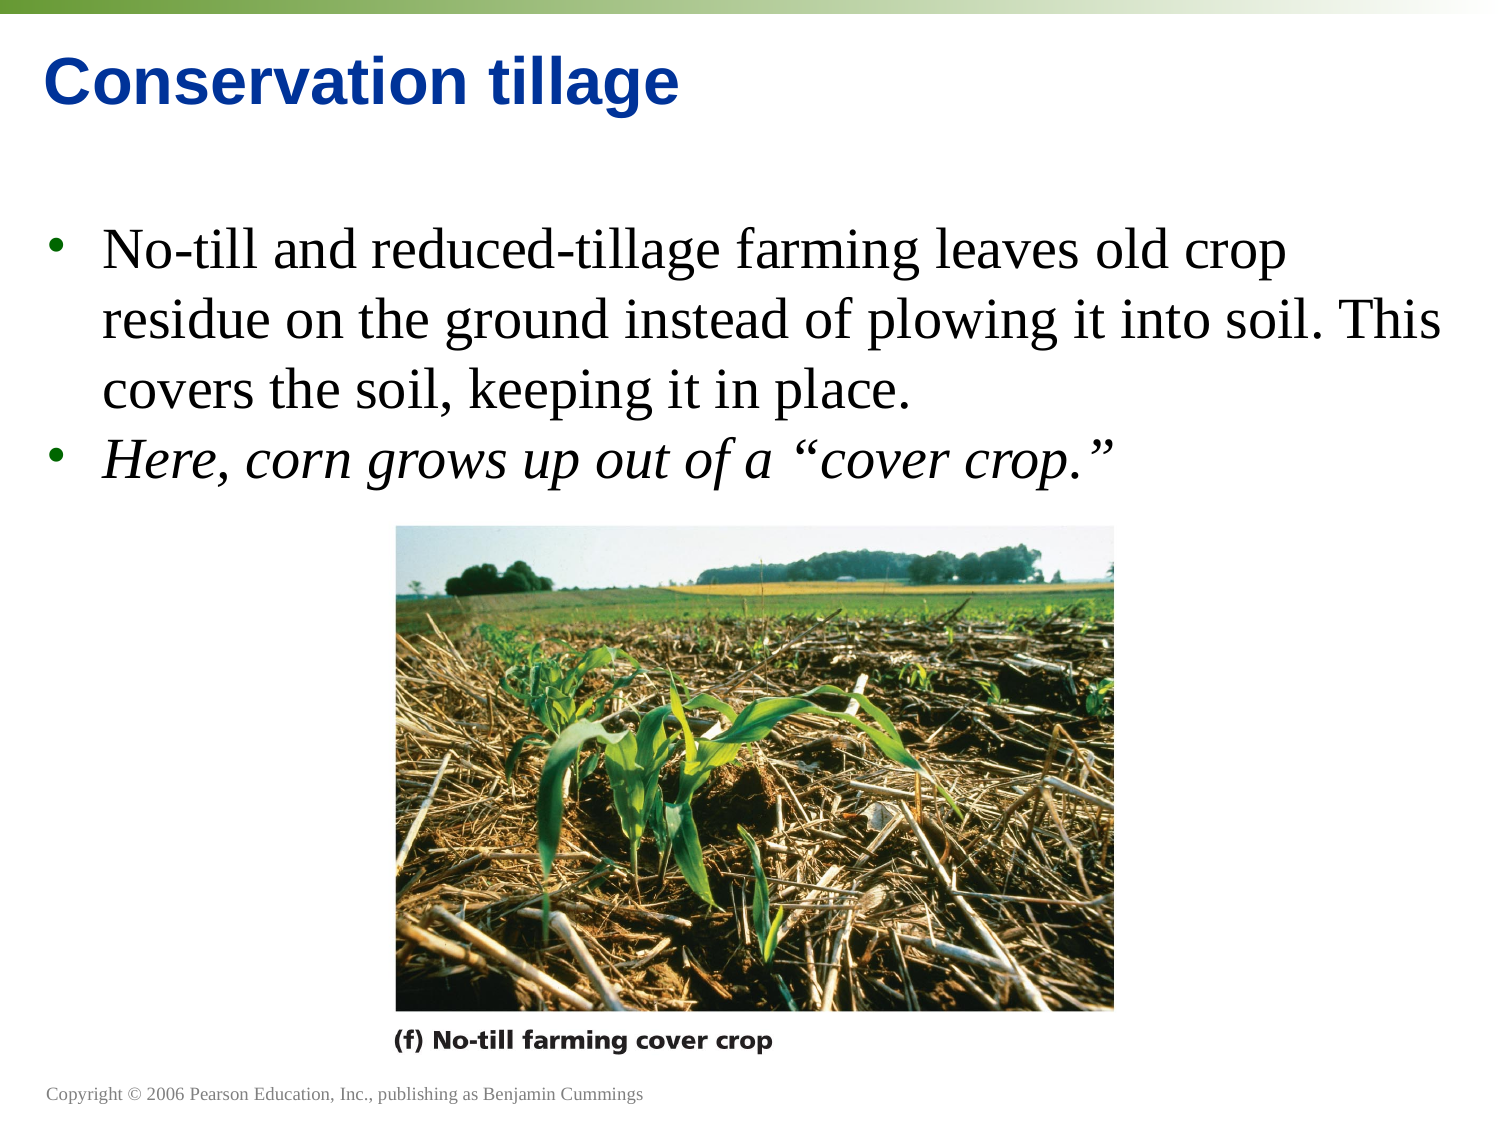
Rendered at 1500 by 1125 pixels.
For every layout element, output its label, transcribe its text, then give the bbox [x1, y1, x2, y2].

list No-till and reduced-tillage farming leaves old crop residue on the ground instead of plowing it into soil. This covers the soil, keeping it in place. Here, corn grows up out of a “cover crop.” [31, 202, 1474, 499]
picture [388, 521, 1117, 1058]
title Conservation tillage [43, 29, 1469, 118]
